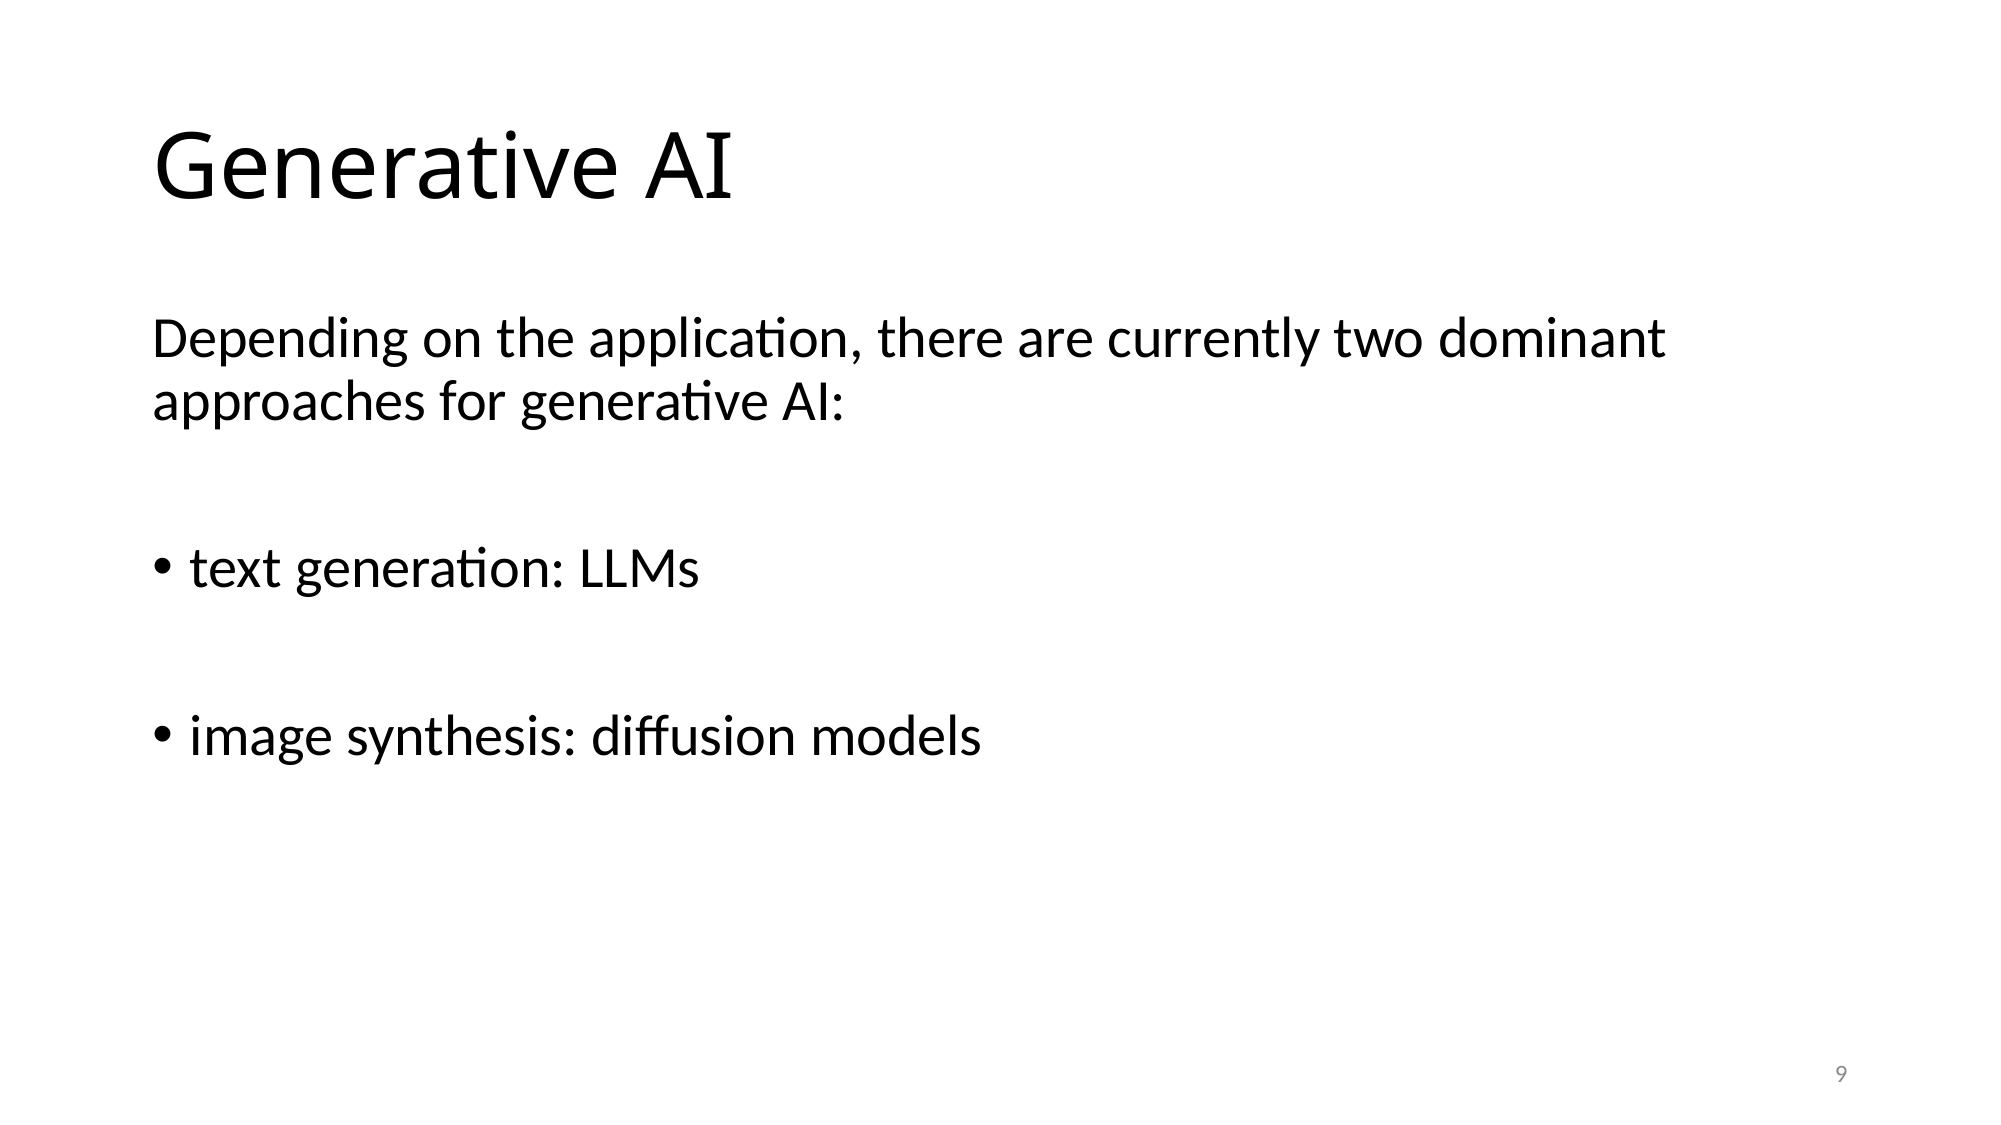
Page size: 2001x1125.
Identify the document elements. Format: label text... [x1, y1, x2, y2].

list Depending on the application, there are currently two dominant approaches for generative AI: text generation: LLMs image synthesis: diffusion models [137, 299, 1863, 1014]
slide_number 9 [1412, 1042, 1863, 1103]
title Generative AI [137, 59, 1863, 278]
